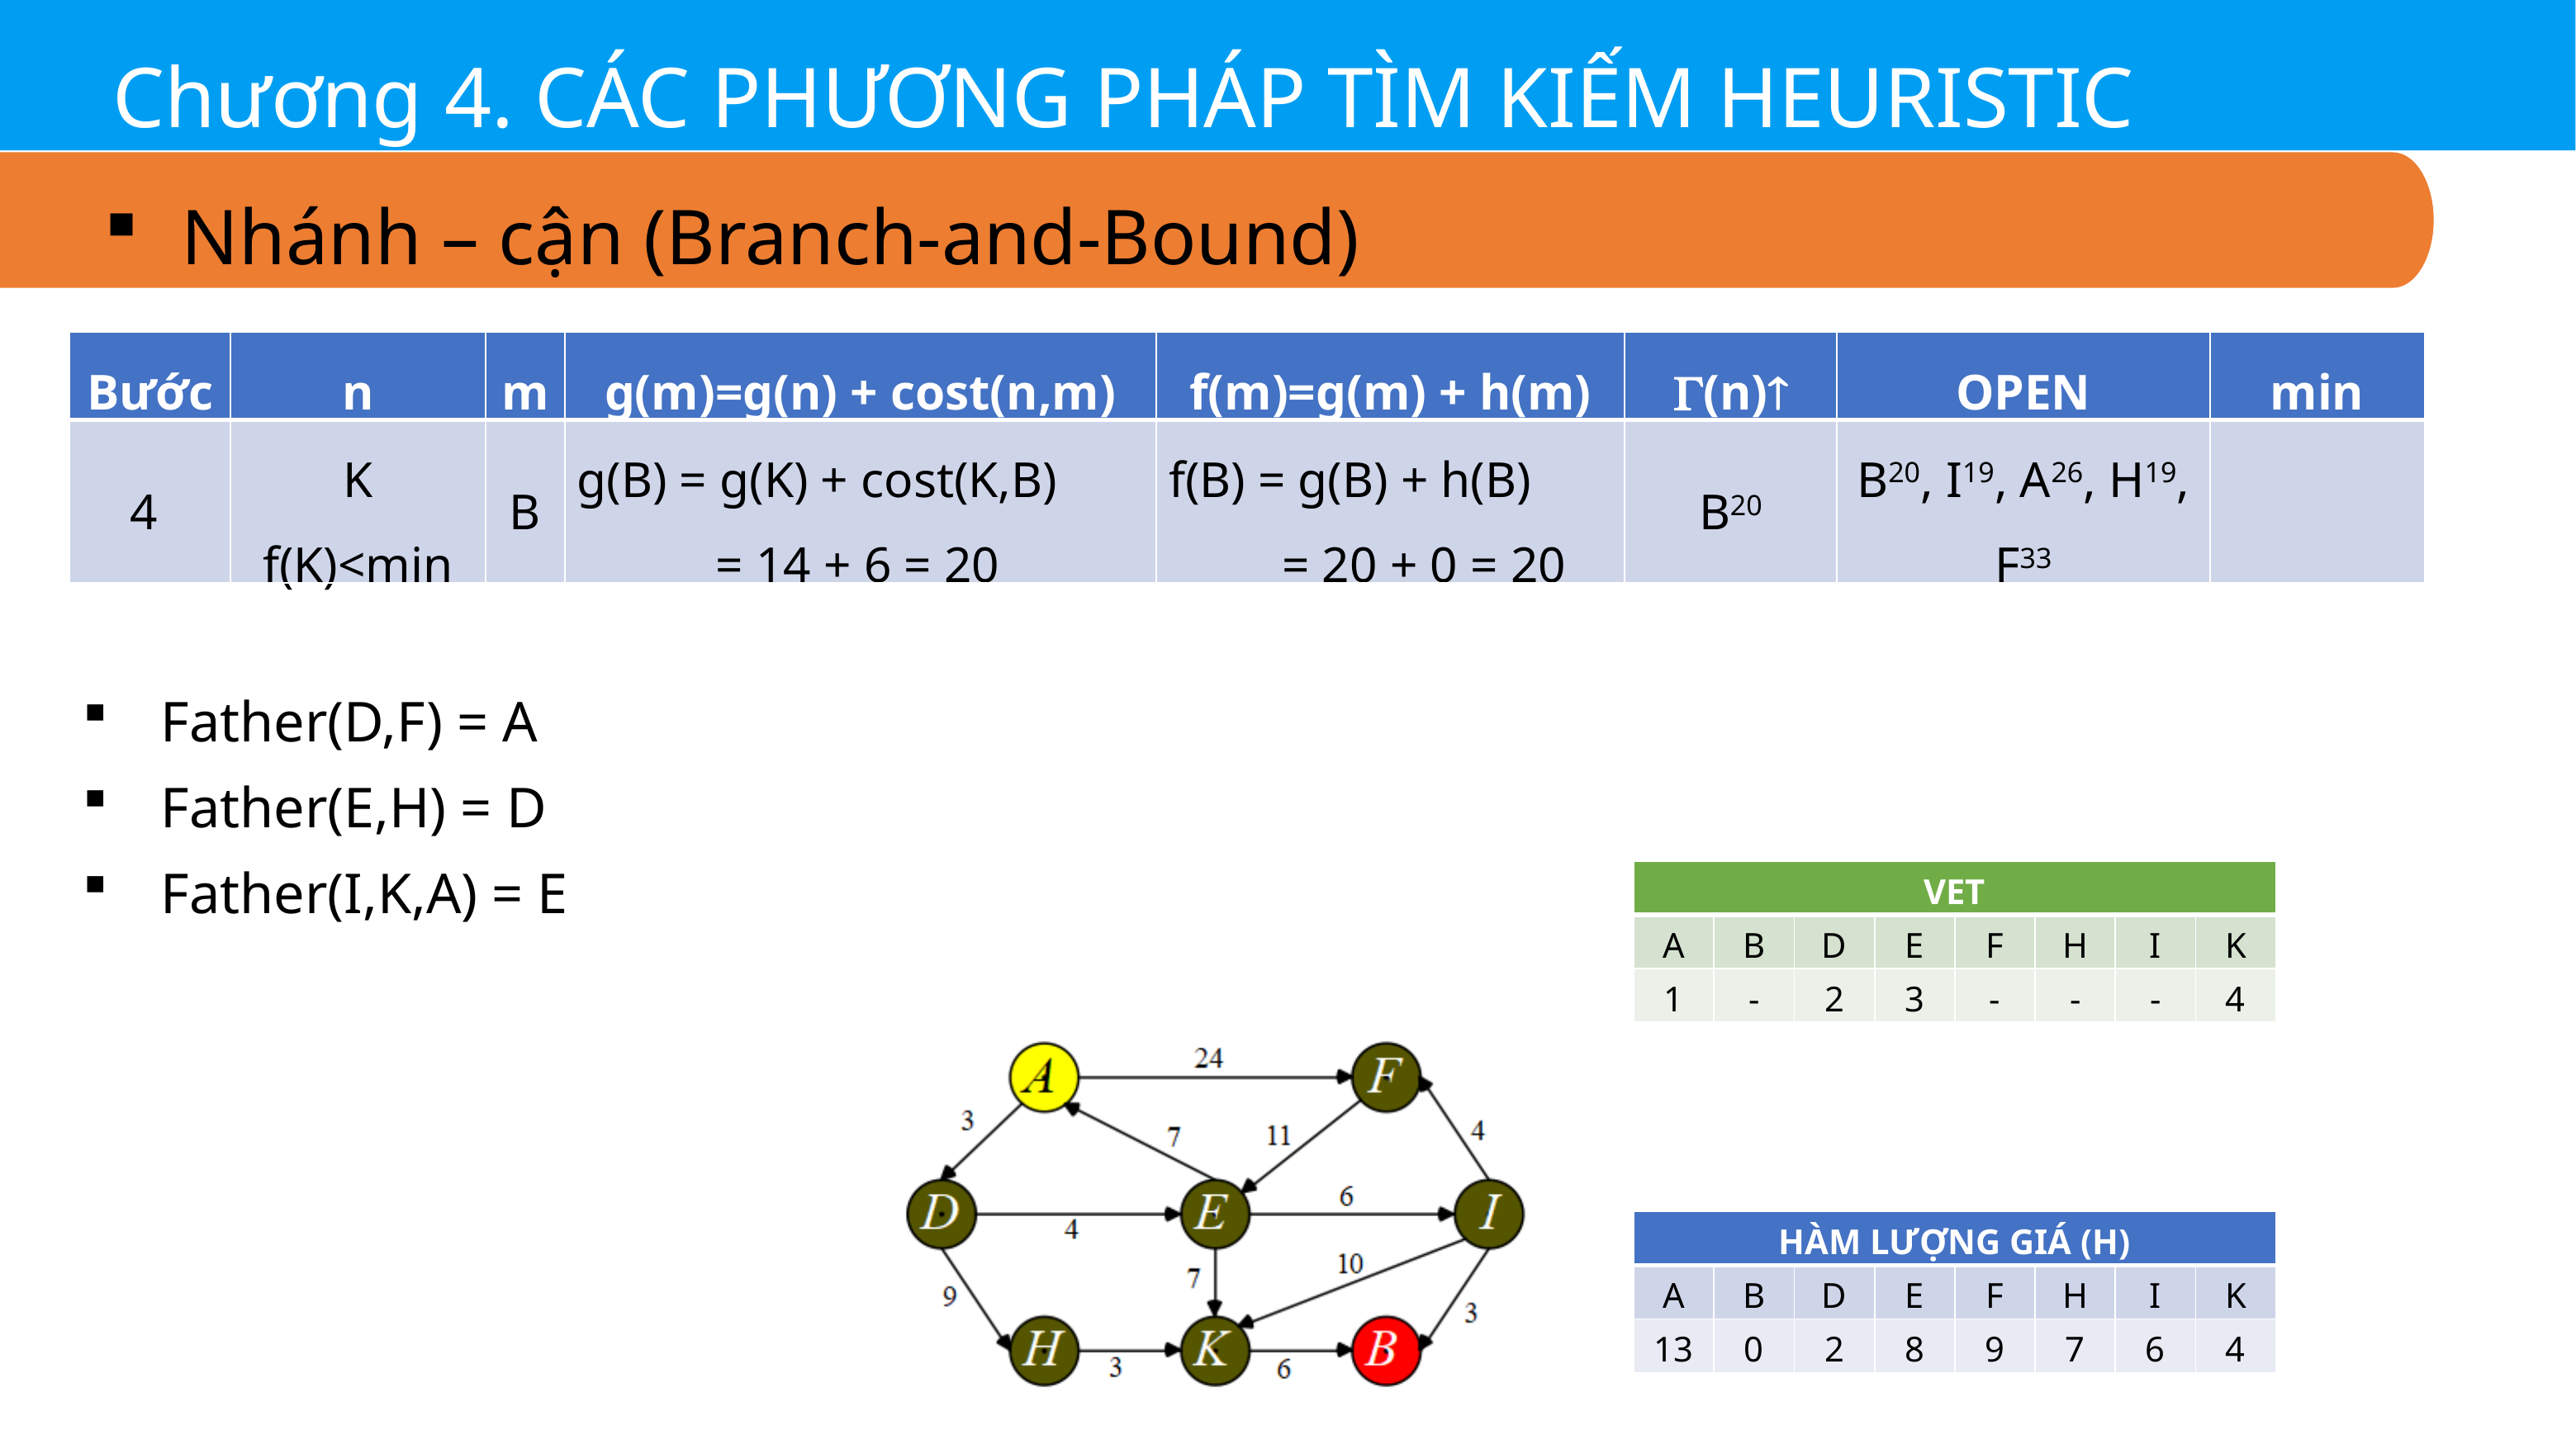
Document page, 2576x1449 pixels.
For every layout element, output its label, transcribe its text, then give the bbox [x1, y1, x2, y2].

table_cell - [2116, 969, 2195, 1021]
table_cell H [2036, 1267, 2114, 1319]
table_cell E [1876, 1267, 1954, 1319]
table_cell - [1715, 969, 1794, 1021]
table_cell I [2116, 917, 2195, 968]
table_cell 4 [2196, 1319, 2275, 1372]
table_cell D [1795, 917, 1874, 968]
table_cell 0 [1715, 1319, 1794, 1372]
table_cell - [1956, 969, 2034, 1021]
table_cell A [1634, 917, 1713, 968]
picture [895, 1017, 1539, 1406]
text_box Father(D,F) = A Father(E,H) = D Father(I,K,A) = E [69, 661, 917, 931]
table_cell E [1876, 917, 1954, 968]
text_box [0, 0, 2576, 151]
table_cell H [2036, 917, 2114, 968]
table_cell - [2036, 969, 2114, 1021]
table_cell D [1795, 1267, 1874, 1319]
table_cell 4 [2196, 969, 2275, 1021]
table_header VET [1634, 862, 2275, 912]
table_cell B [1715, 917, 1794, 968]
table_cell F [1956, 1267, 2034, 1319]
table_cell 1 [1634, 969, 1713, 1021]
table_cell 6 [2116, 1319, 2195, 1372]
table_cell 7 [2036, 1319, 2114, 1372]
table_header HÀM LƯỢNG GIÁ (H) [1634, 1212, 2275, 1263]
table_cell 8 [1876, 1319, 1954, 1372]
table_cell K [2196, 917, 2275, 968]
text_box [0, 150, 2414, 290]
table_cell A [1634, 1267, 1713, 1319]
table_cell 3 [1876, 969, 1954, 1021]
table_cell 2 [1795, 1319, 1874, 1372]
table_cell I [2116, 1267, 2195, 1319]
table_cell 9 [1956, 1319, 2034, 1372]
table_cell F [1956, 917, 2034, 968]
text_box Chương 4. CÁC PHƯƠNG PHÁP TÌM KIẾM HEURISTIC [111, 43, 2434, 144]
table_cell 13 [1634, 1319, 1713, 1372]
table_cell K [2196, 1267, 2275, 1319]
table_cell B [1715, 1267, 1794, 1319]
text_box Nhánh – cận (Branch-and-Bound) [102, 159, 2434, 280]
table_cell 2 [1795, 969, 1874, 1021]
